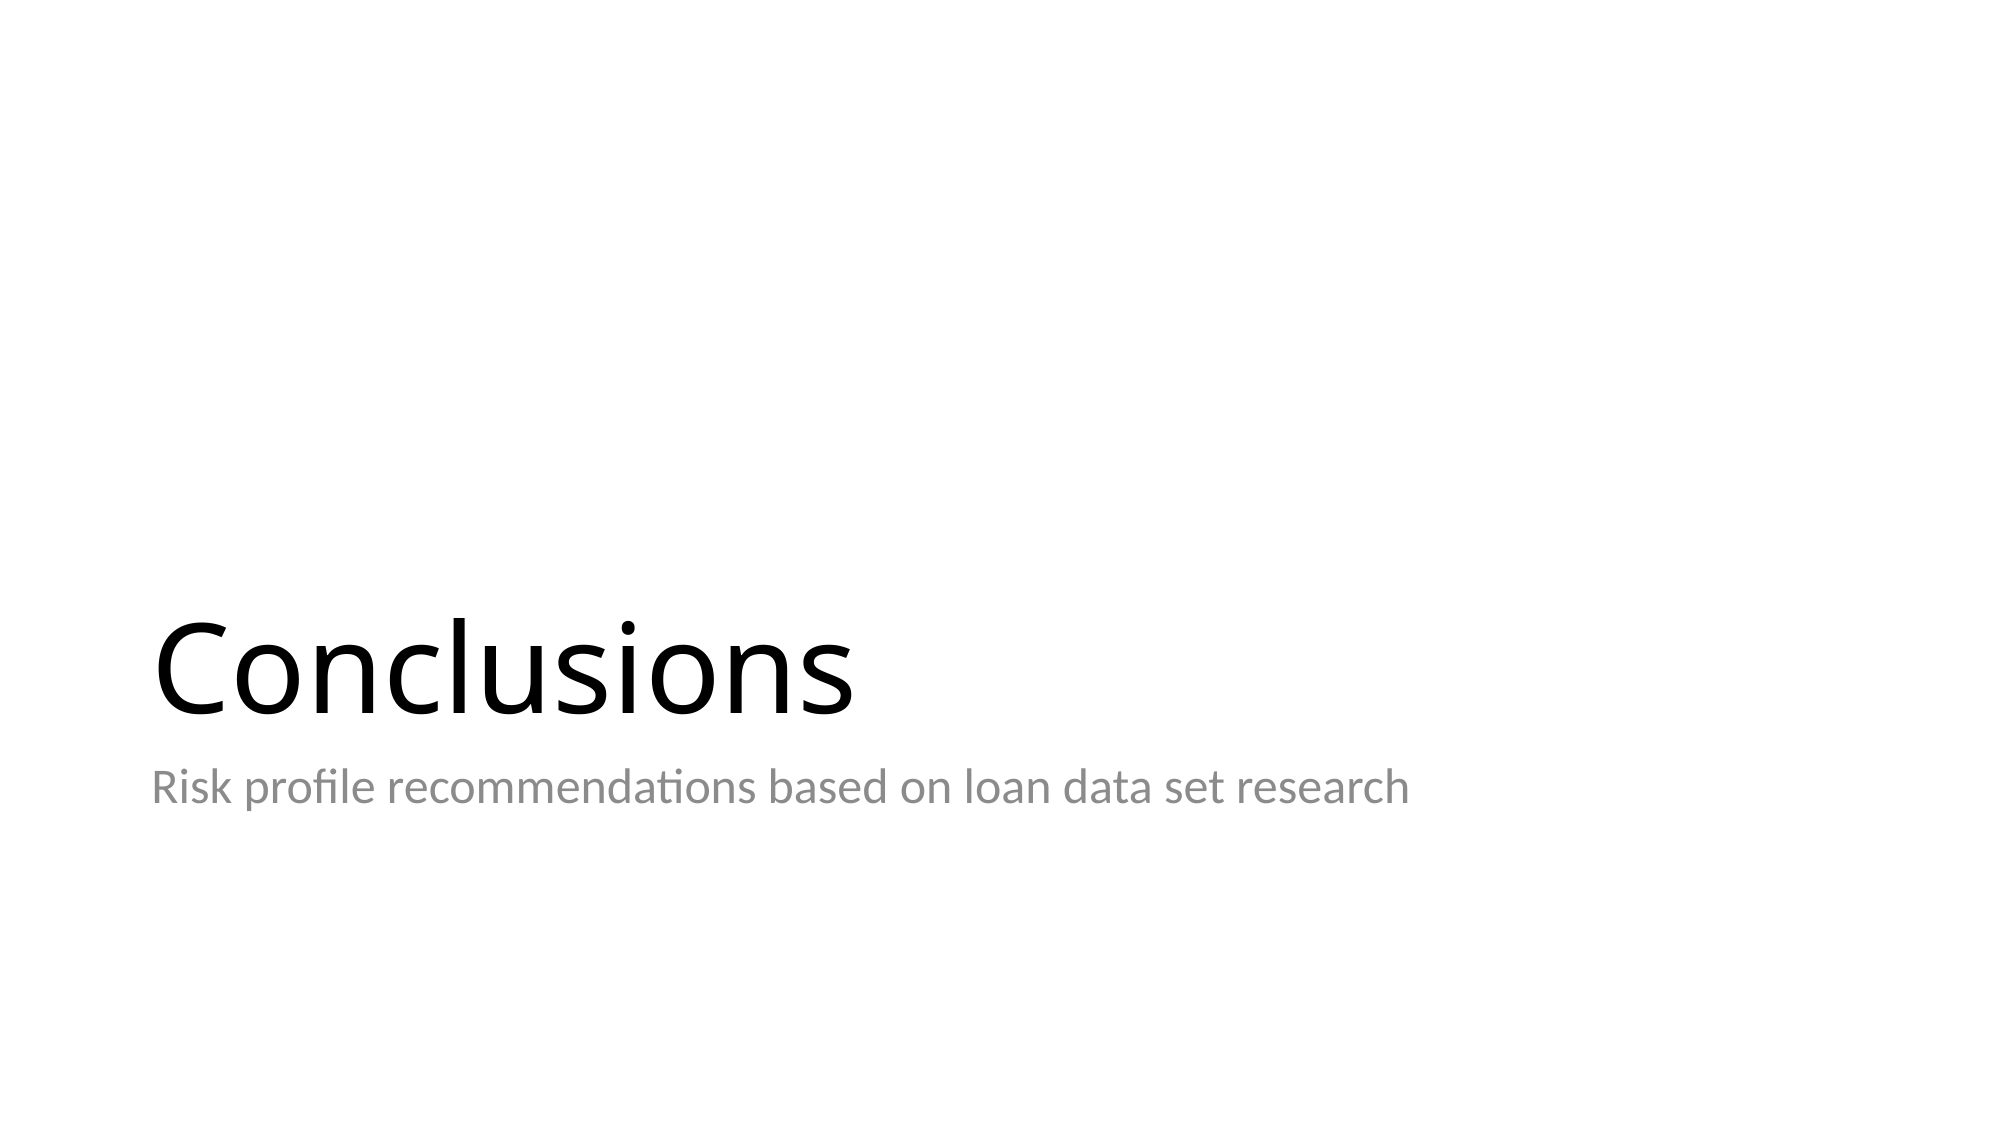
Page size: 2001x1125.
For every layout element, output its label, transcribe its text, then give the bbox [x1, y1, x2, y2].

list Risk profile recommendations based on loan data set research [136, 752, 1862, 999]
title Conclusions [136, 280, 1862, 749]
